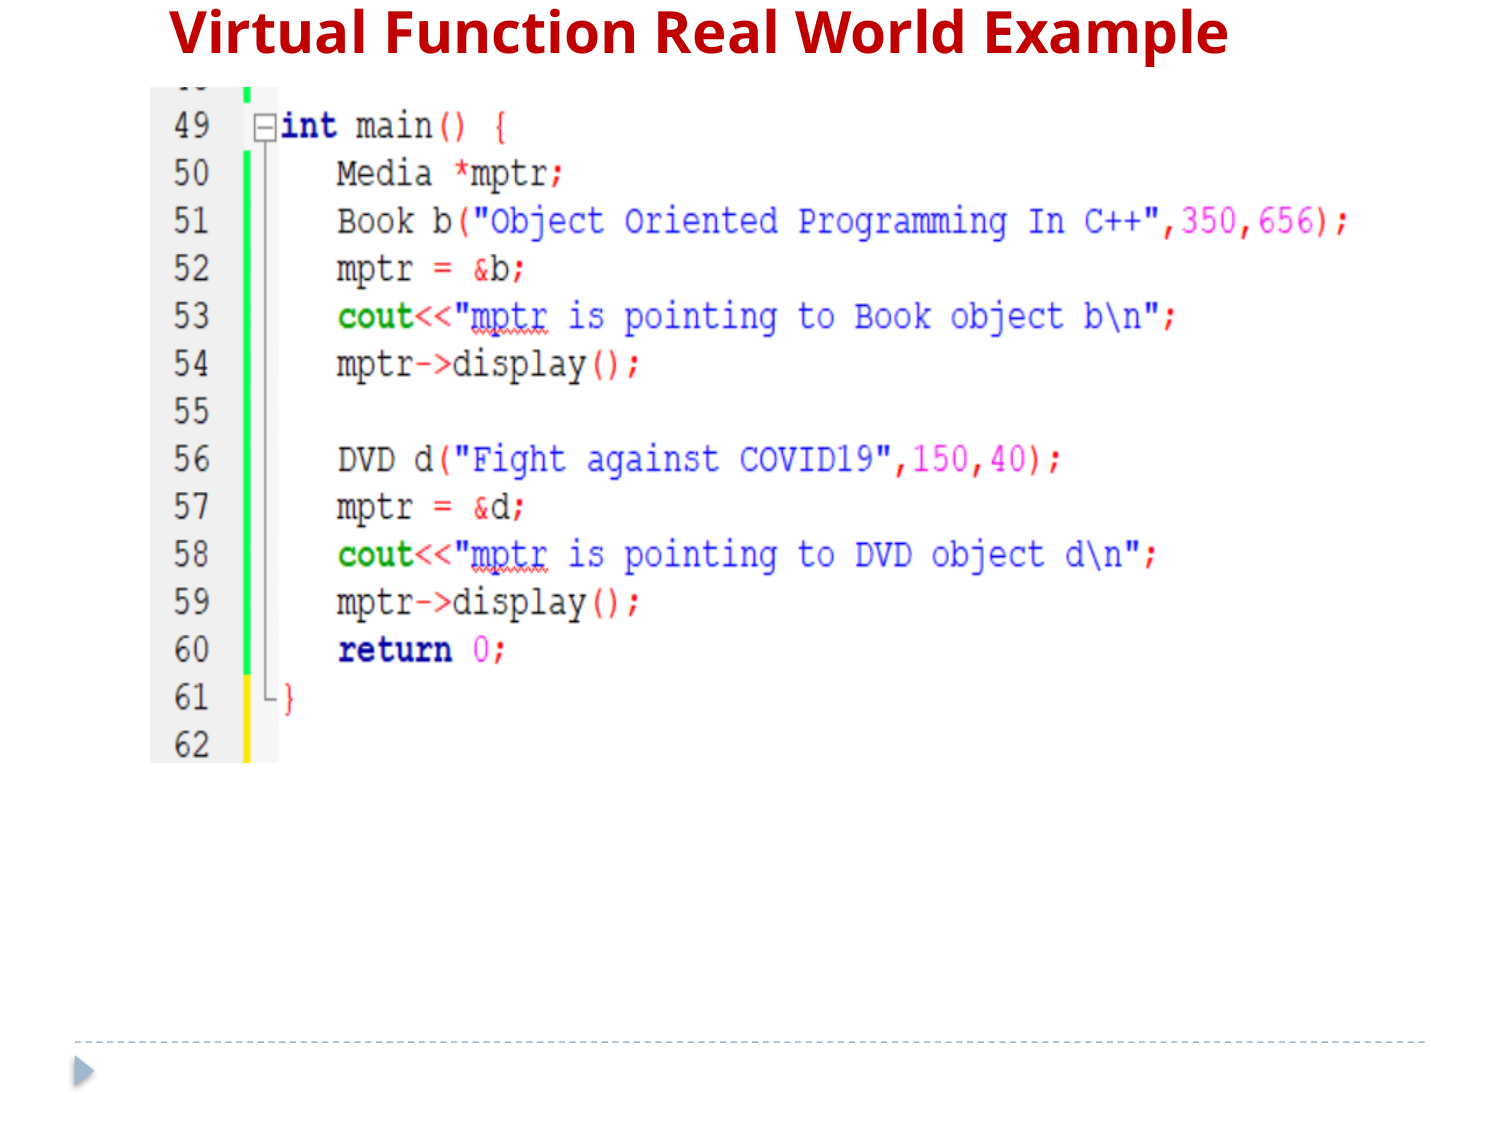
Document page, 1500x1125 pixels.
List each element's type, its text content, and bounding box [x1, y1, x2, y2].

text_box Virtual Function Real World Example [0, 0, 1400, 96]
picture [149, 87, 1376, 763]
